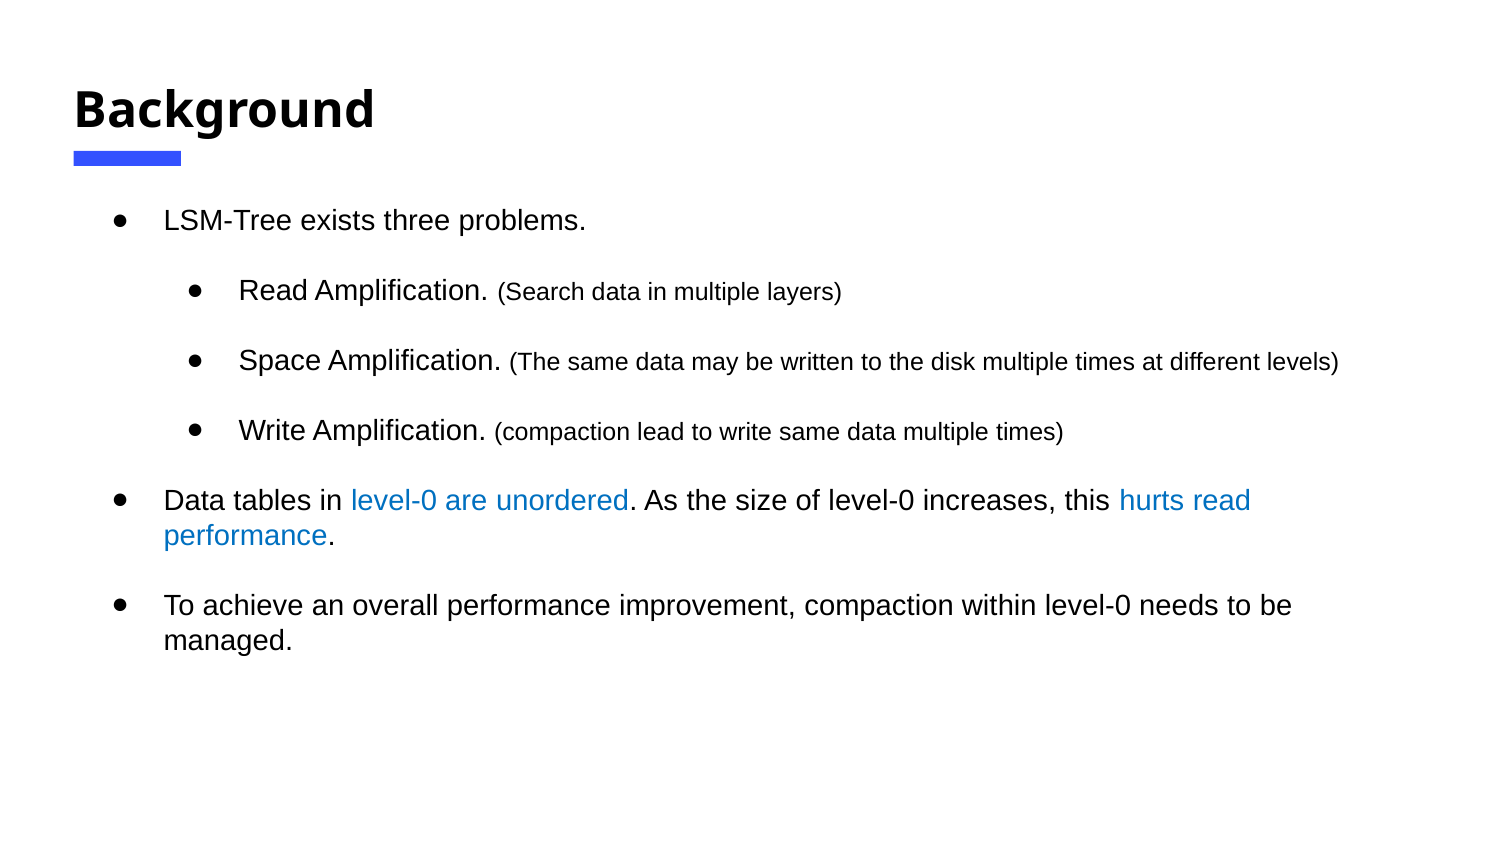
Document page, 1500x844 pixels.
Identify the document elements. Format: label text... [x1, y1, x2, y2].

text_box [73, 150, 181, 166]
text_box LSM-Tree exists three problems. Read Amplification. (Search data in multiple layers) Space Amplification. (The same data may be written to the disk multiple times at different levels) Write Amplification. (compaction lead to write same data multiple times) Data tables in level-0 are unordered. As the size of level-0 increases, this hurts read performance. To achieve an overall performance improvement, compaction within level-0 needs to be managed. [73, 186, 1447, 844]
text_box Background [58, 62, 973, 172]
